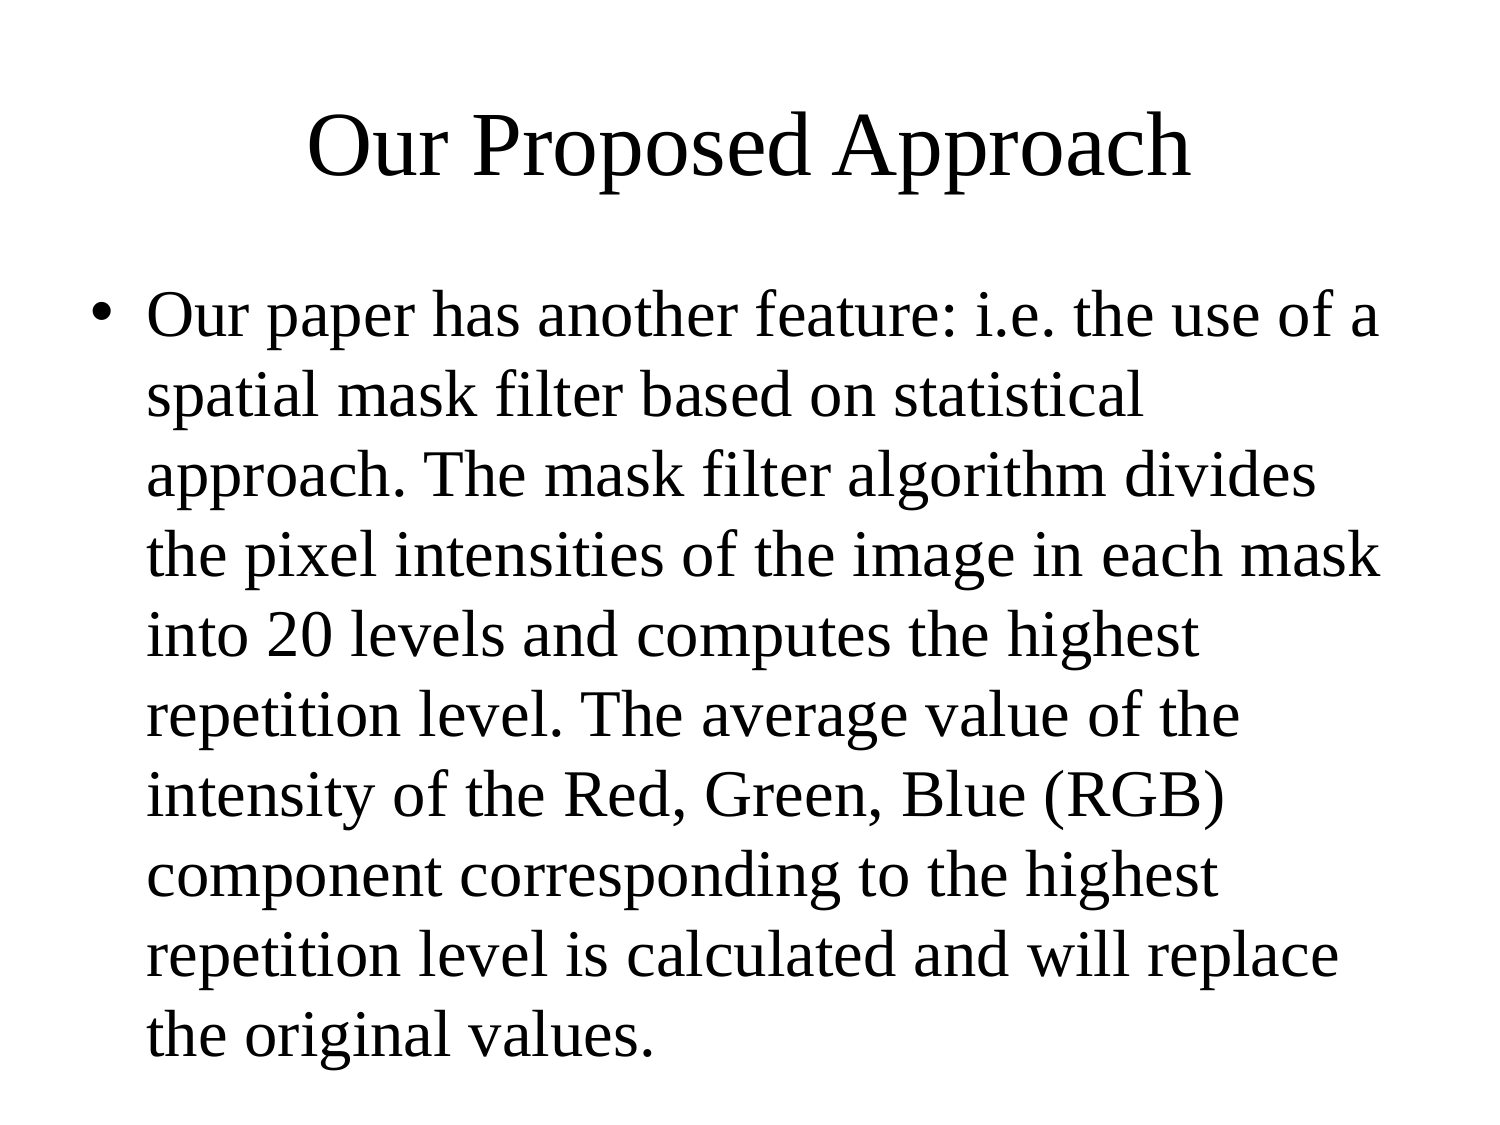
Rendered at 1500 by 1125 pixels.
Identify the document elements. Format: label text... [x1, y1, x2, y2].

list Our paper has another feature: i.e. the use of a spatial mask filter based on statistical approach. The mask filter algorithm divides the pixel intensities of the image in each mask into 20 levels and computes the highest repetition level. The average value of the intensity of the Red, Green, Blue (RGB) component corresponding to the highest repetition level is calculated and will replace the original values. [75, 262, 1425, 1005]
title Our Proposed Approach [75, 45, 1425, 233]
